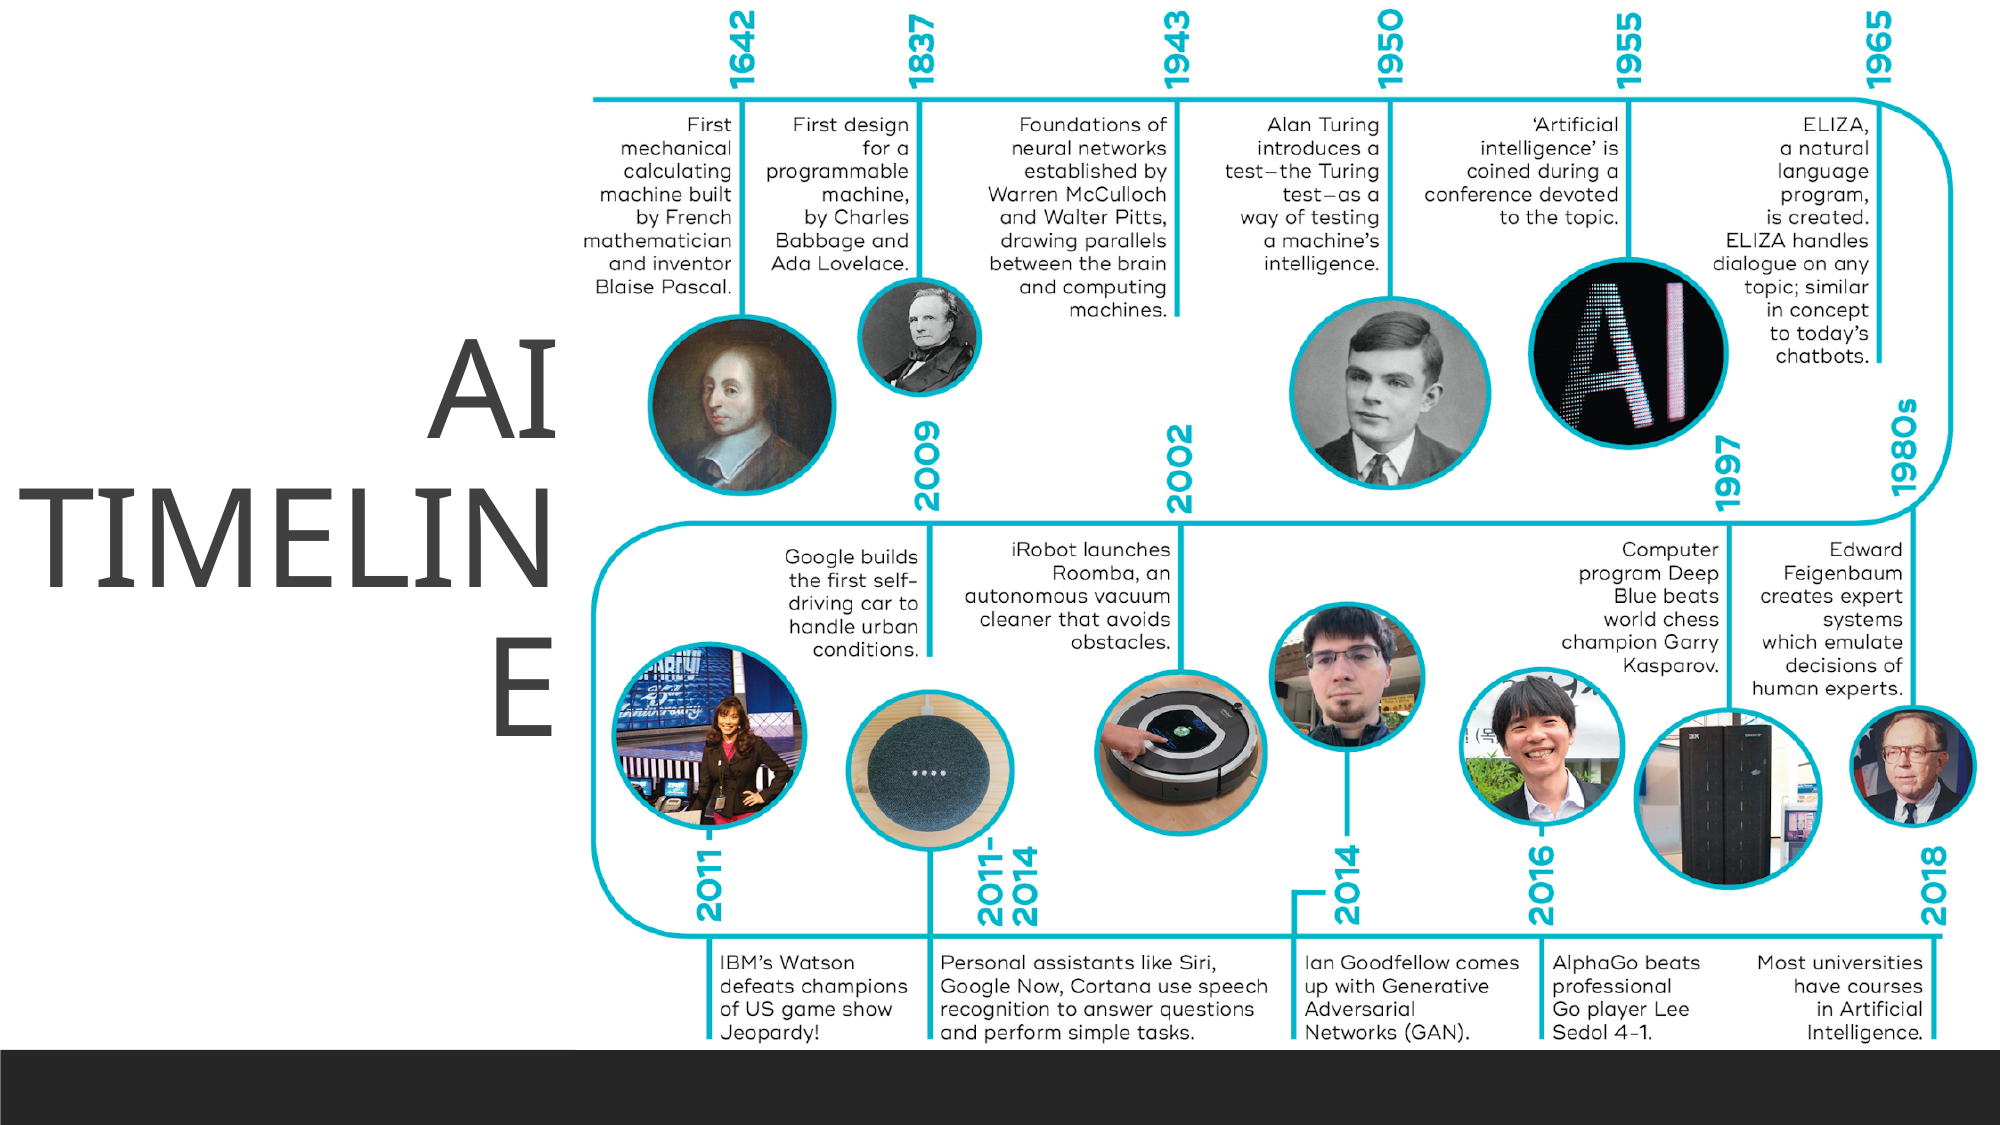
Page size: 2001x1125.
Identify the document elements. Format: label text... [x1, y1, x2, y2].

picture [574, 0, 2000, 1051]
text_box AI TIMELINE [0, 311, 572, 778]
